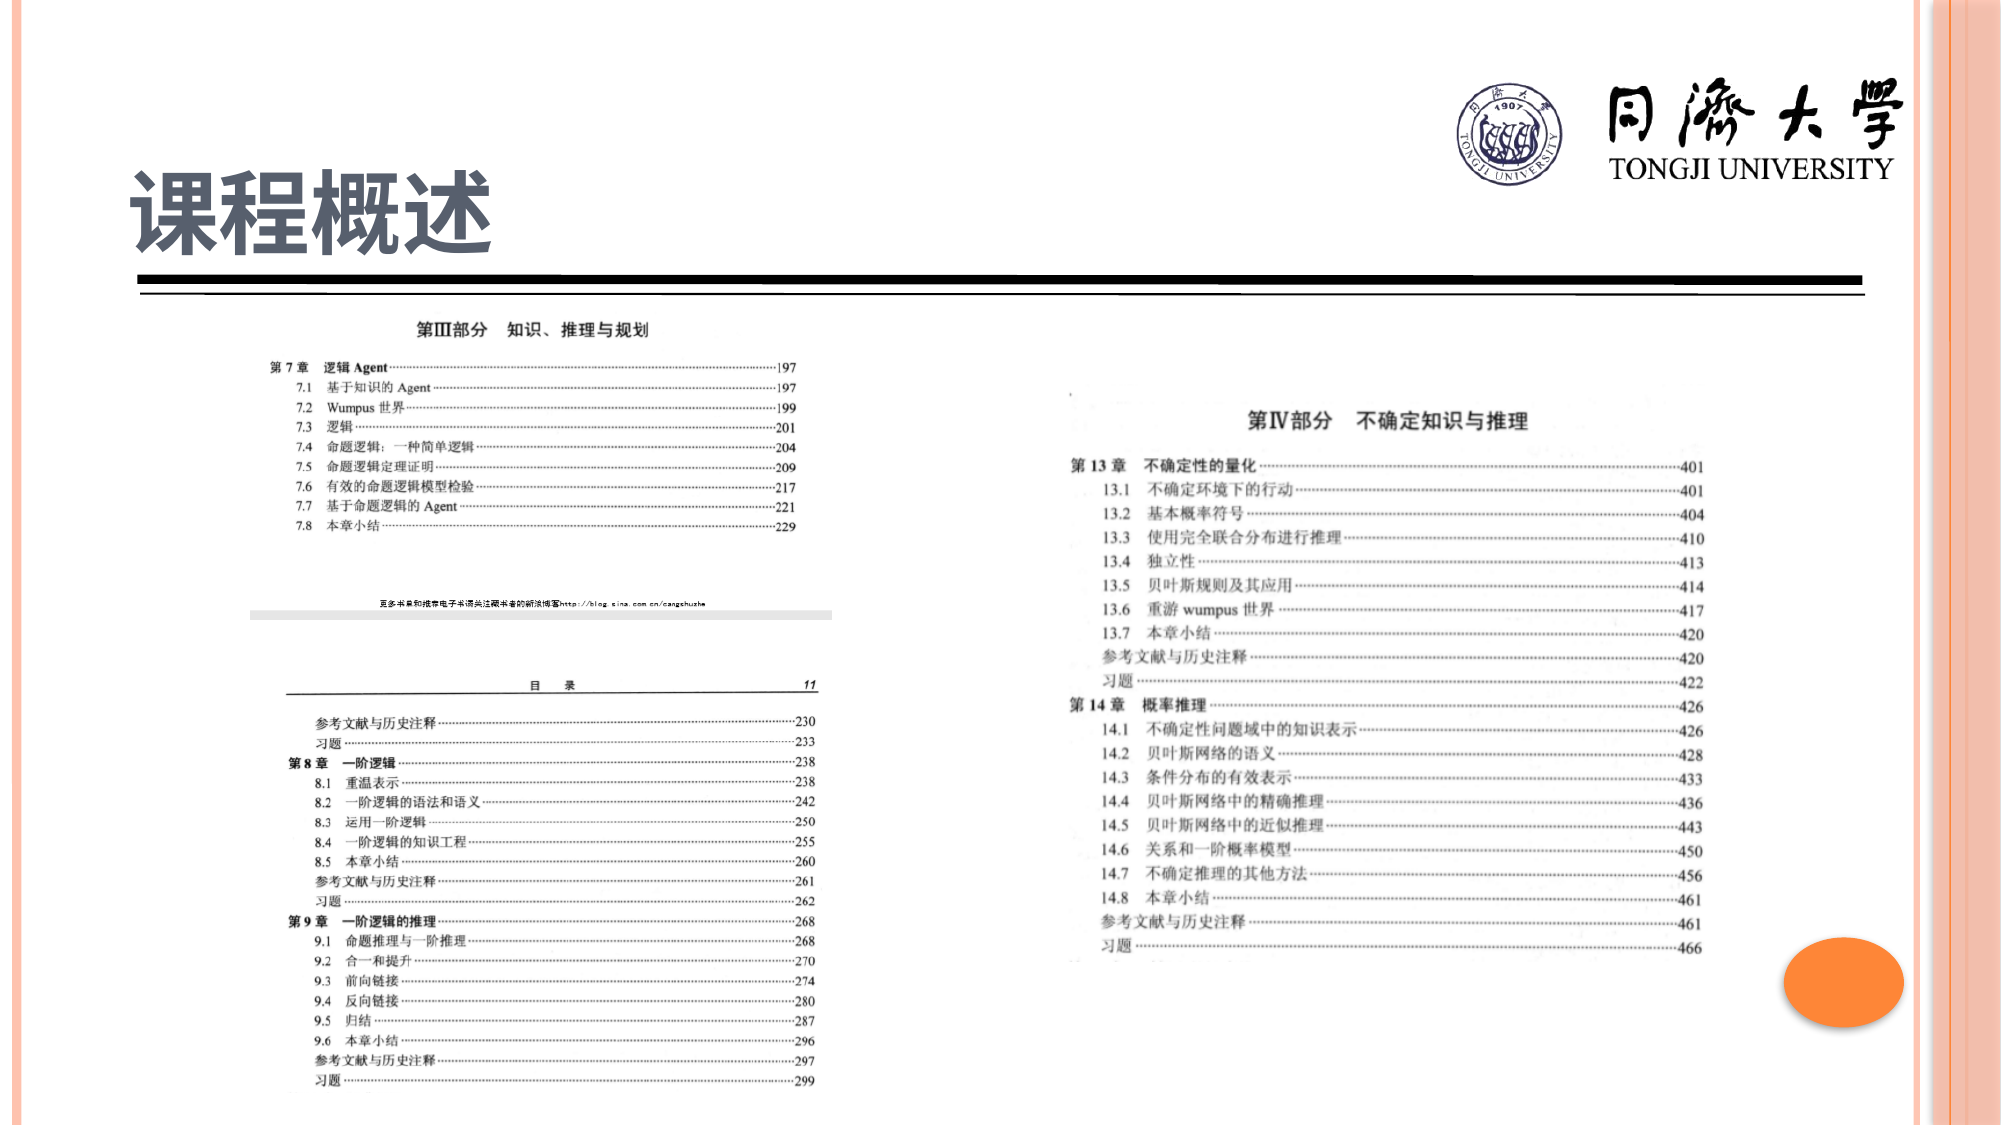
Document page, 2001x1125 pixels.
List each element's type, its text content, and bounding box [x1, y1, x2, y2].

picture [1042, 384, 1733, 962]
picture [250, 308, 833, 1093]
text_box 课程概述 [112, 85, 1746, 274]
picture [1428, 23, 1958, 250]
